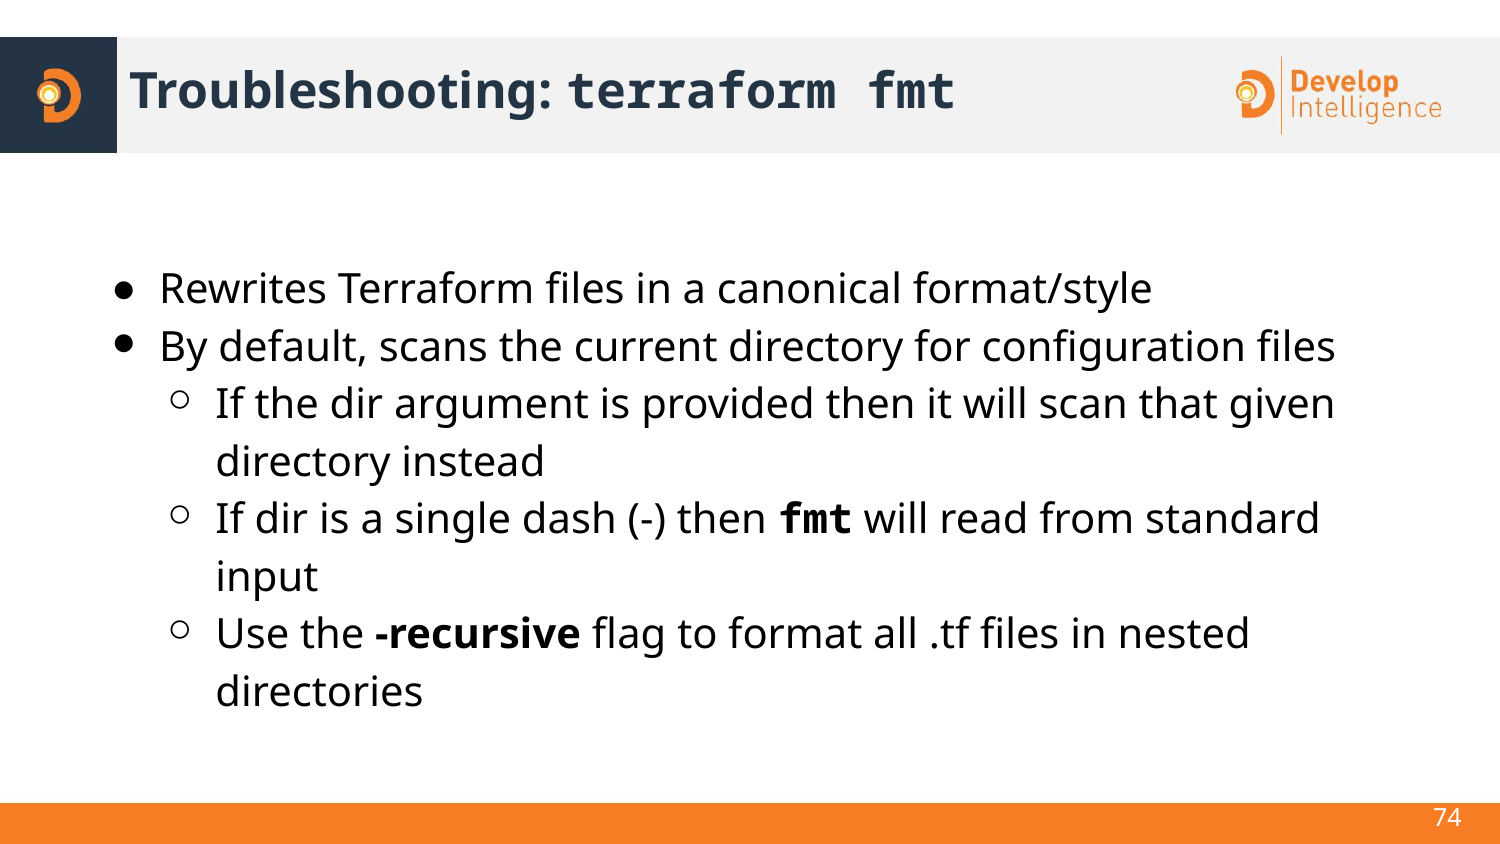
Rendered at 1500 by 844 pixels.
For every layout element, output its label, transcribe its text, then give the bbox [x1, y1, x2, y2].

slide_number <number> [1396, 800, 1499, 838]
title Troubleshooting: terraform fmt [118, 36, 1500, 148]
list Rewrites Terraform files in a canonical format/style By default, scans the current directory for configuration files If the dir argument is provided then it will scan that given directory instead If dir is a single dash (-) then fmt will read from standard input Use the -recursive flag to format all .tf files in nested directories [102, 248, 1396, 758]
picture [0, 0, 1500, 844]
